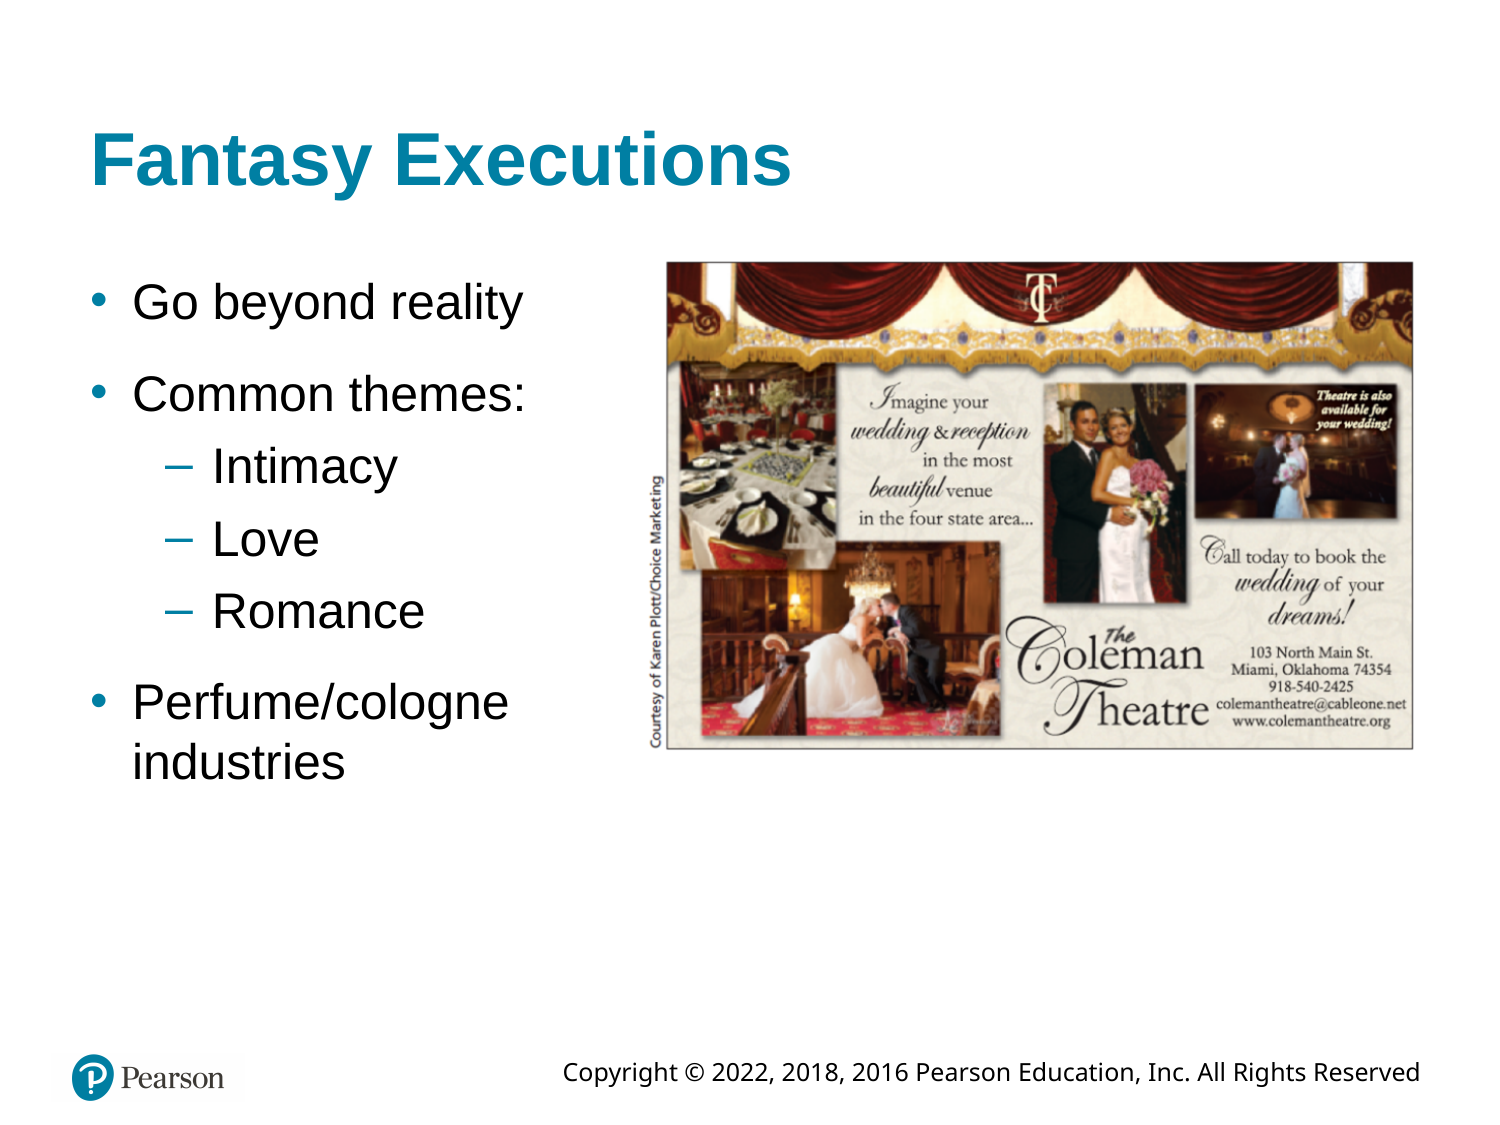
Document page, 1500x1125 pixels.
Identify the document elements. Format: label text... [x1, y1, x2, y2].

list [641, 254, 1426, 753]
title Fantasy Executions [75, 35, 1425, 216]
picture [51, 1053, 245, 1102]
list Go beyond reality Common themes: Intimacy Love Romance Perfume/cologne industries [75, 254, 593, 983]
